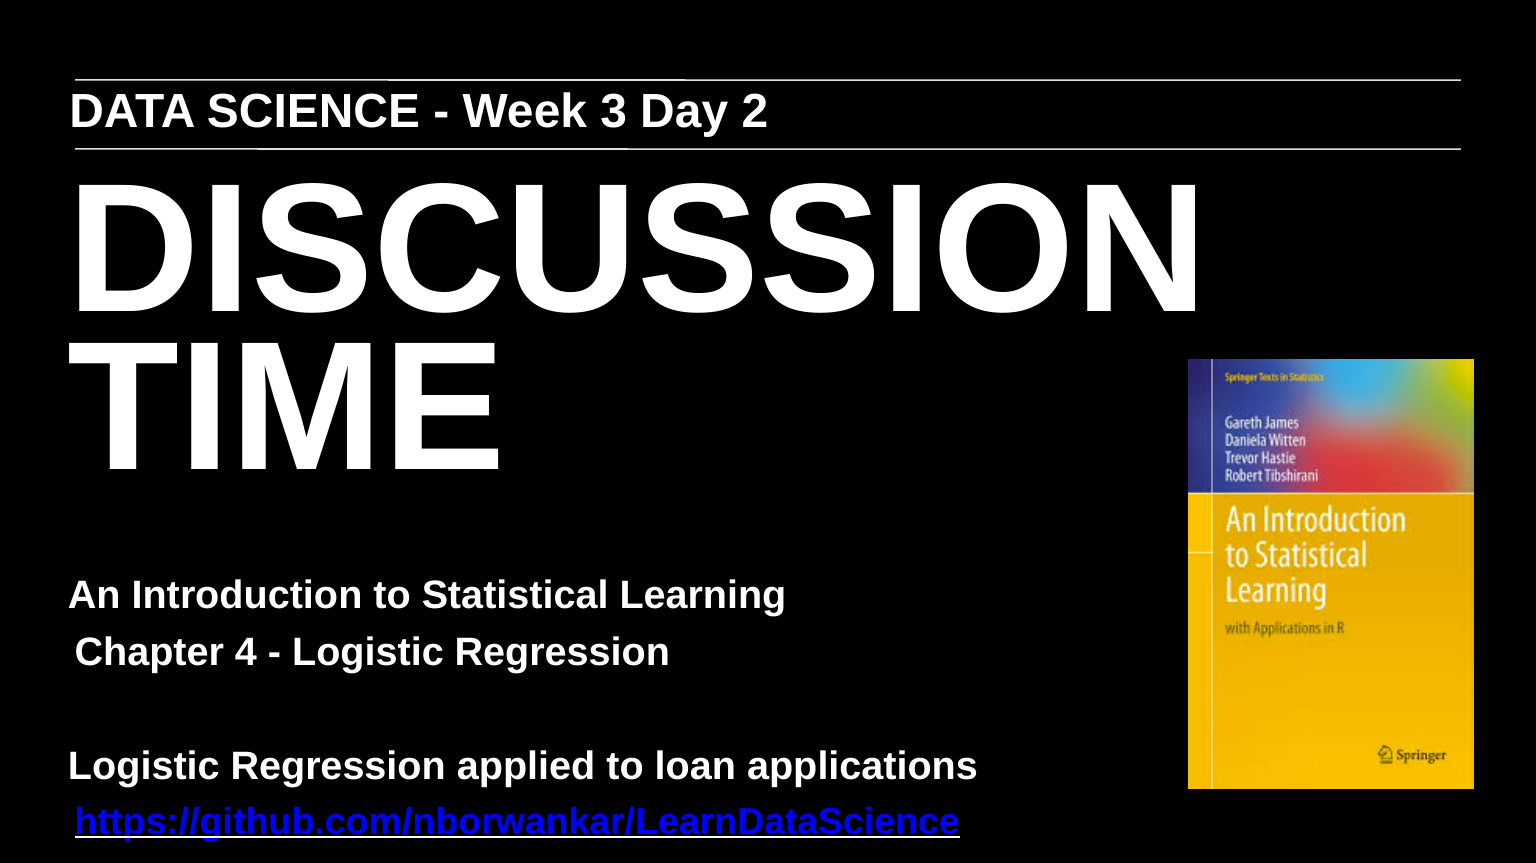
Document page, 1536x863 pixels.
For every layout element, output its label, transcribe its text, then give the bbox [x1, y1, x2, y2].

picture [1188, 359, 1474, 790]
title DISCUSSION TIME An Introduction to Statistical Learning Chapter 4 - Logistic Regression Logistic Regression applied to loan applications https://github.com/nborwankar/LearnDataScience Odds Ratio in Logistic Regression http://www.ats.ucla.edu/stat/mult_pkg/faq/general/odds_ratio.htm [56, 182, 1440, 823]
list DATA SCIENCE - Week 3 Day 2 [60, 80, 1112, 184]
